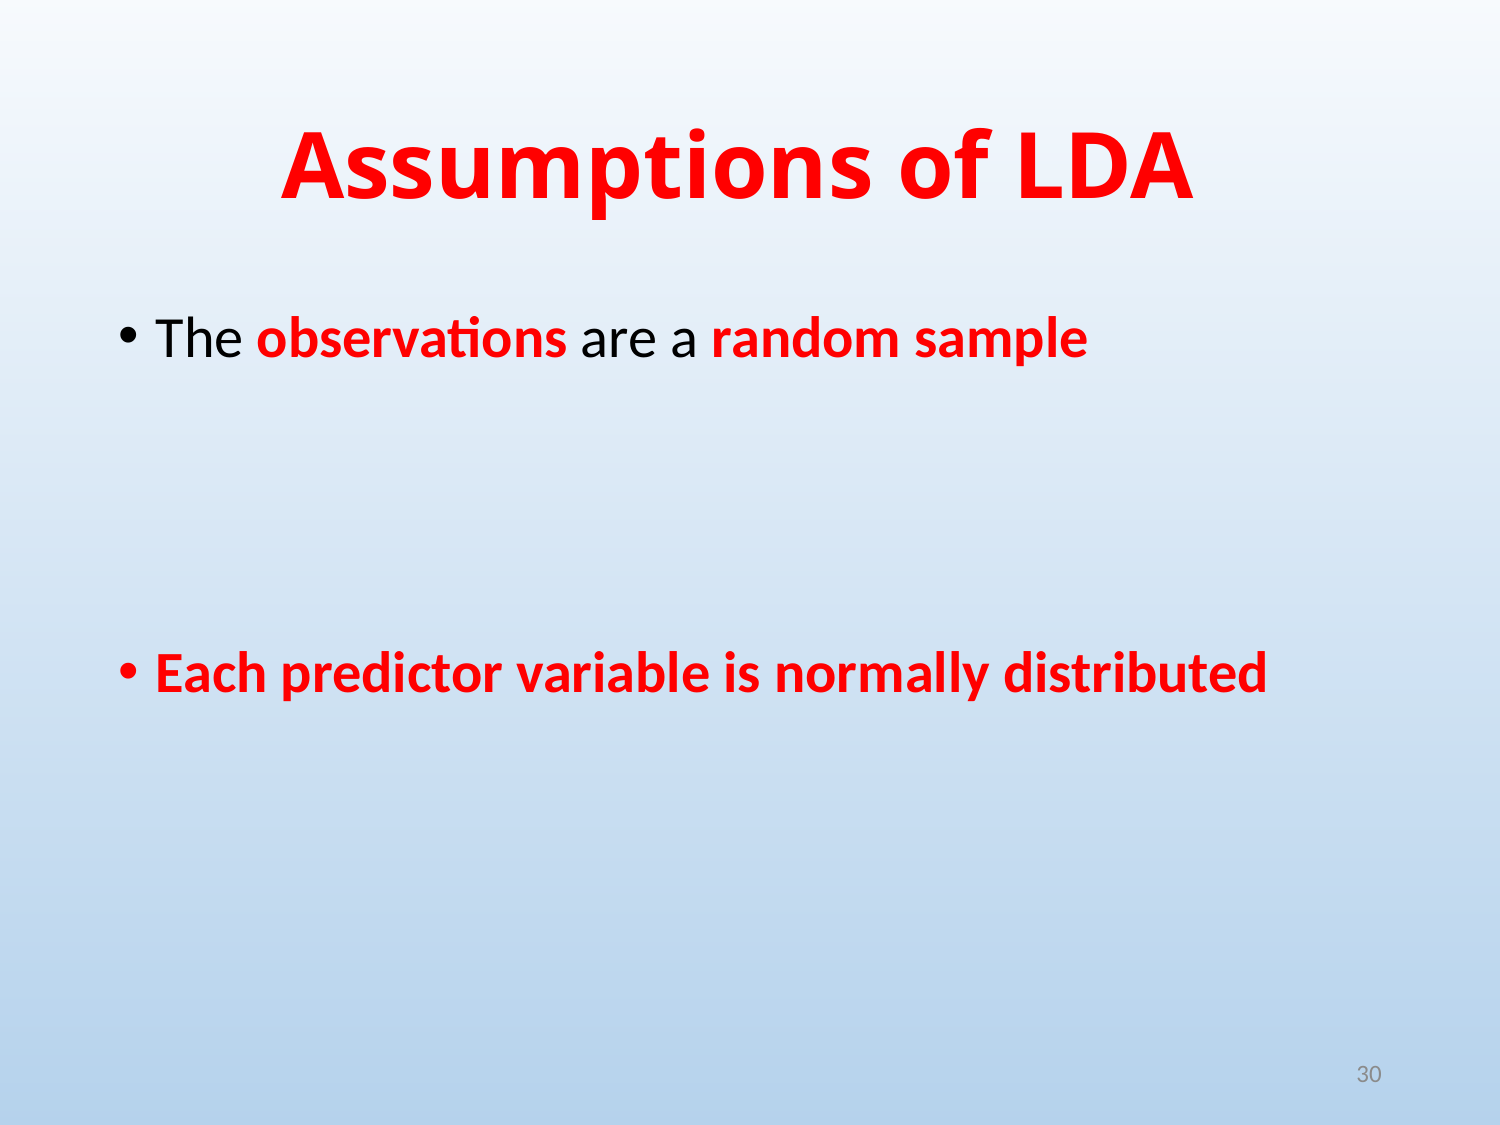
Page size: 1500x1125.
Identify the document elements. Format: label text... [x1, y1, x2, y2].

list The observations are a random sample Each predictor variable is normally distributed [103, 299, 1397, 1014]
slide_number 30 [1059, 1042, 1397, 1103]
title Assumptions of LDA [103, 59, 1397, 278]
